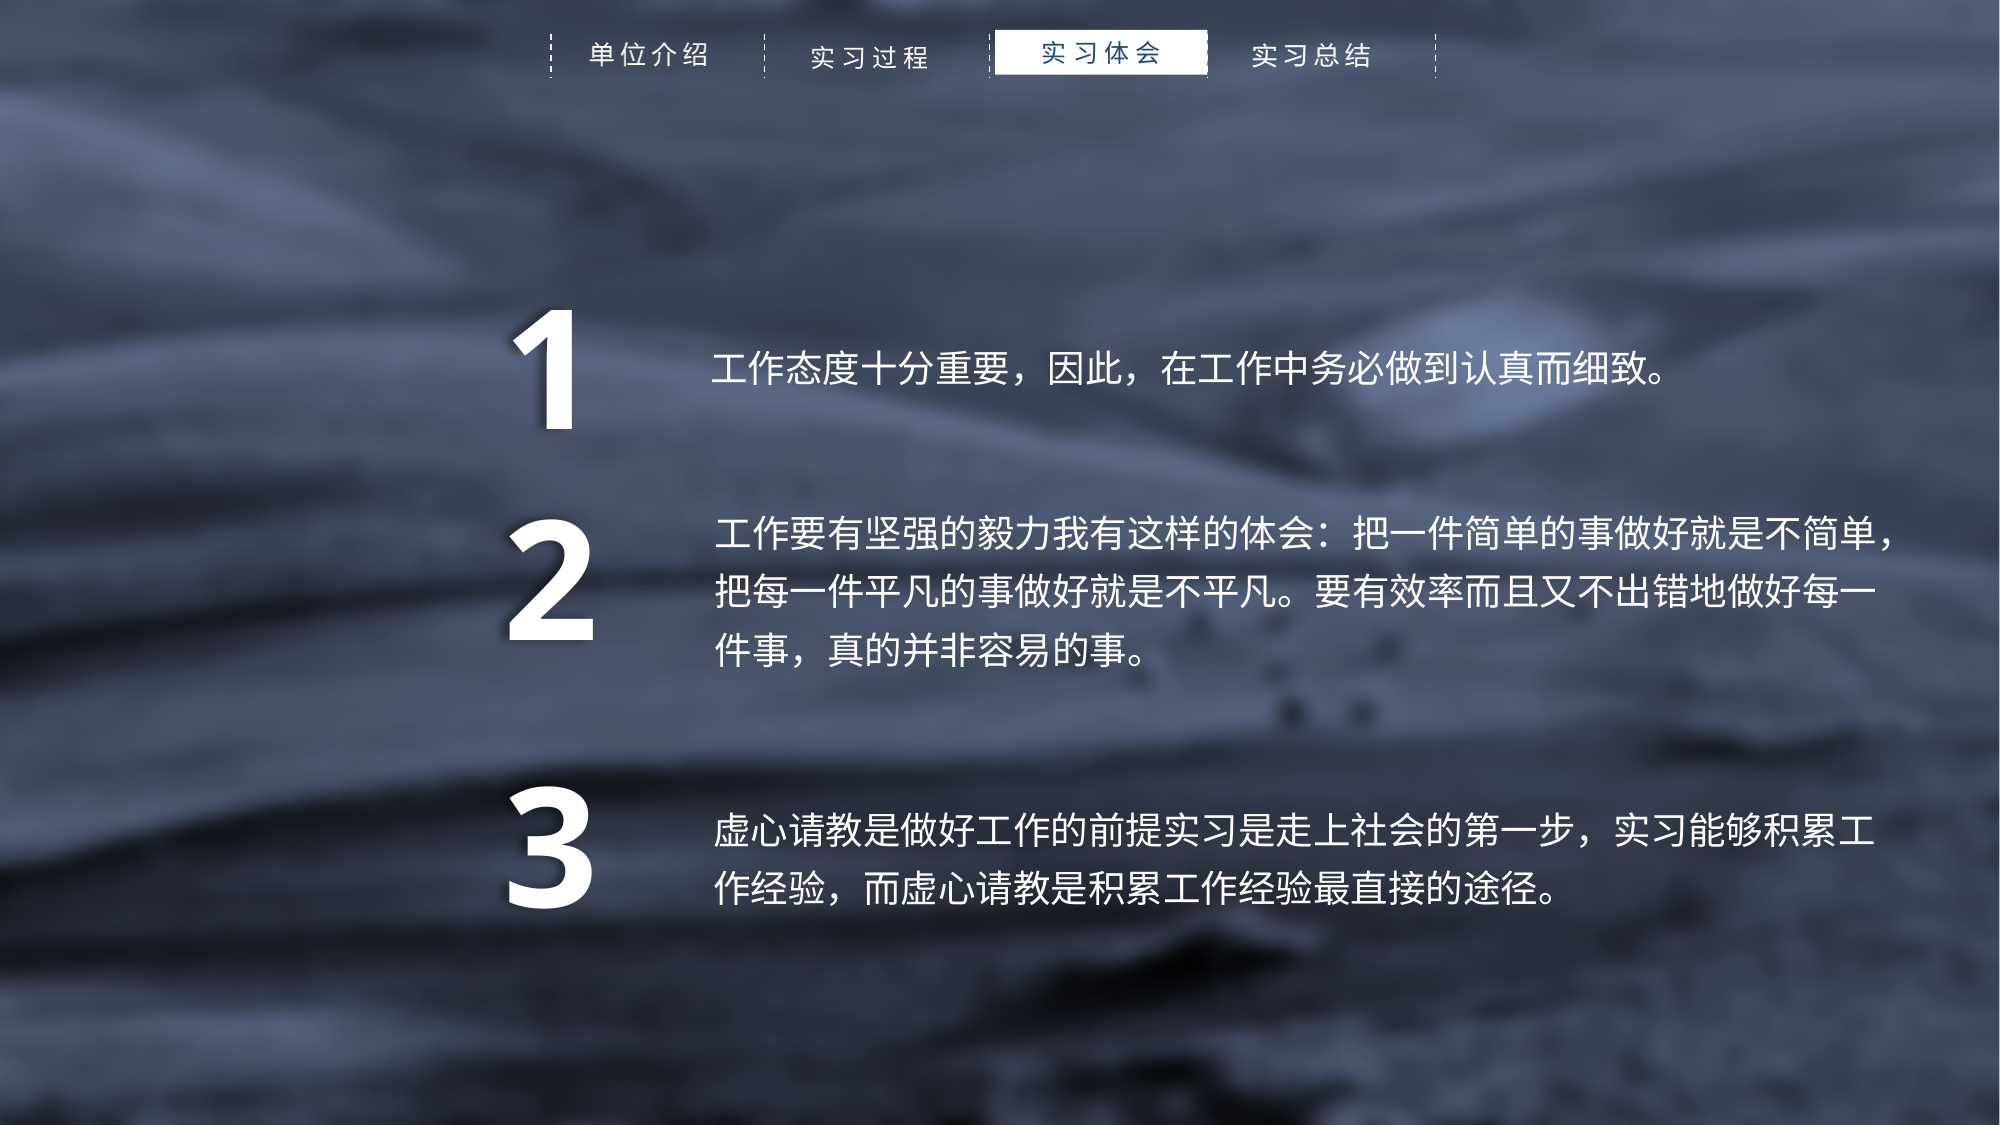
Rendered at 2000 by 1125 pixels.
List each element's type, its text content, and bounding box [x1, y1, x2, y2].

text_box 3 [459, 733, 643, 949]
text_box 工作要有坚强的毅力我有这样的体会：把一件简单的事做好就是不简单，把每一件平凡的事做好就是不平凡。要有效率而且又不出错地做好每一件事，真的并非容易的事。 [699, 488, 1912, 680]
picture [546, 30, 757, 86]
text_box 工作态度十分重要，因此，在工作中务必做到认真而细致。 [694, 324, 1901, 398]
picture [1207, 31, 1421, 86]
text_box 实习过程 [765, 35, 976, 81]
text_box 虚心请教是做好工作的前提实习是走上社会的第一步，实习能够积累工作经验，而虚心请教是积累工作经验最直接的途径。 [698, 785, 1901, 918]
text_box 2 [459, 466, 643, 682]
text_box 实习体会 [995, 29, 1208, 75]
text_box 1 [459, 255, 643, 466]
